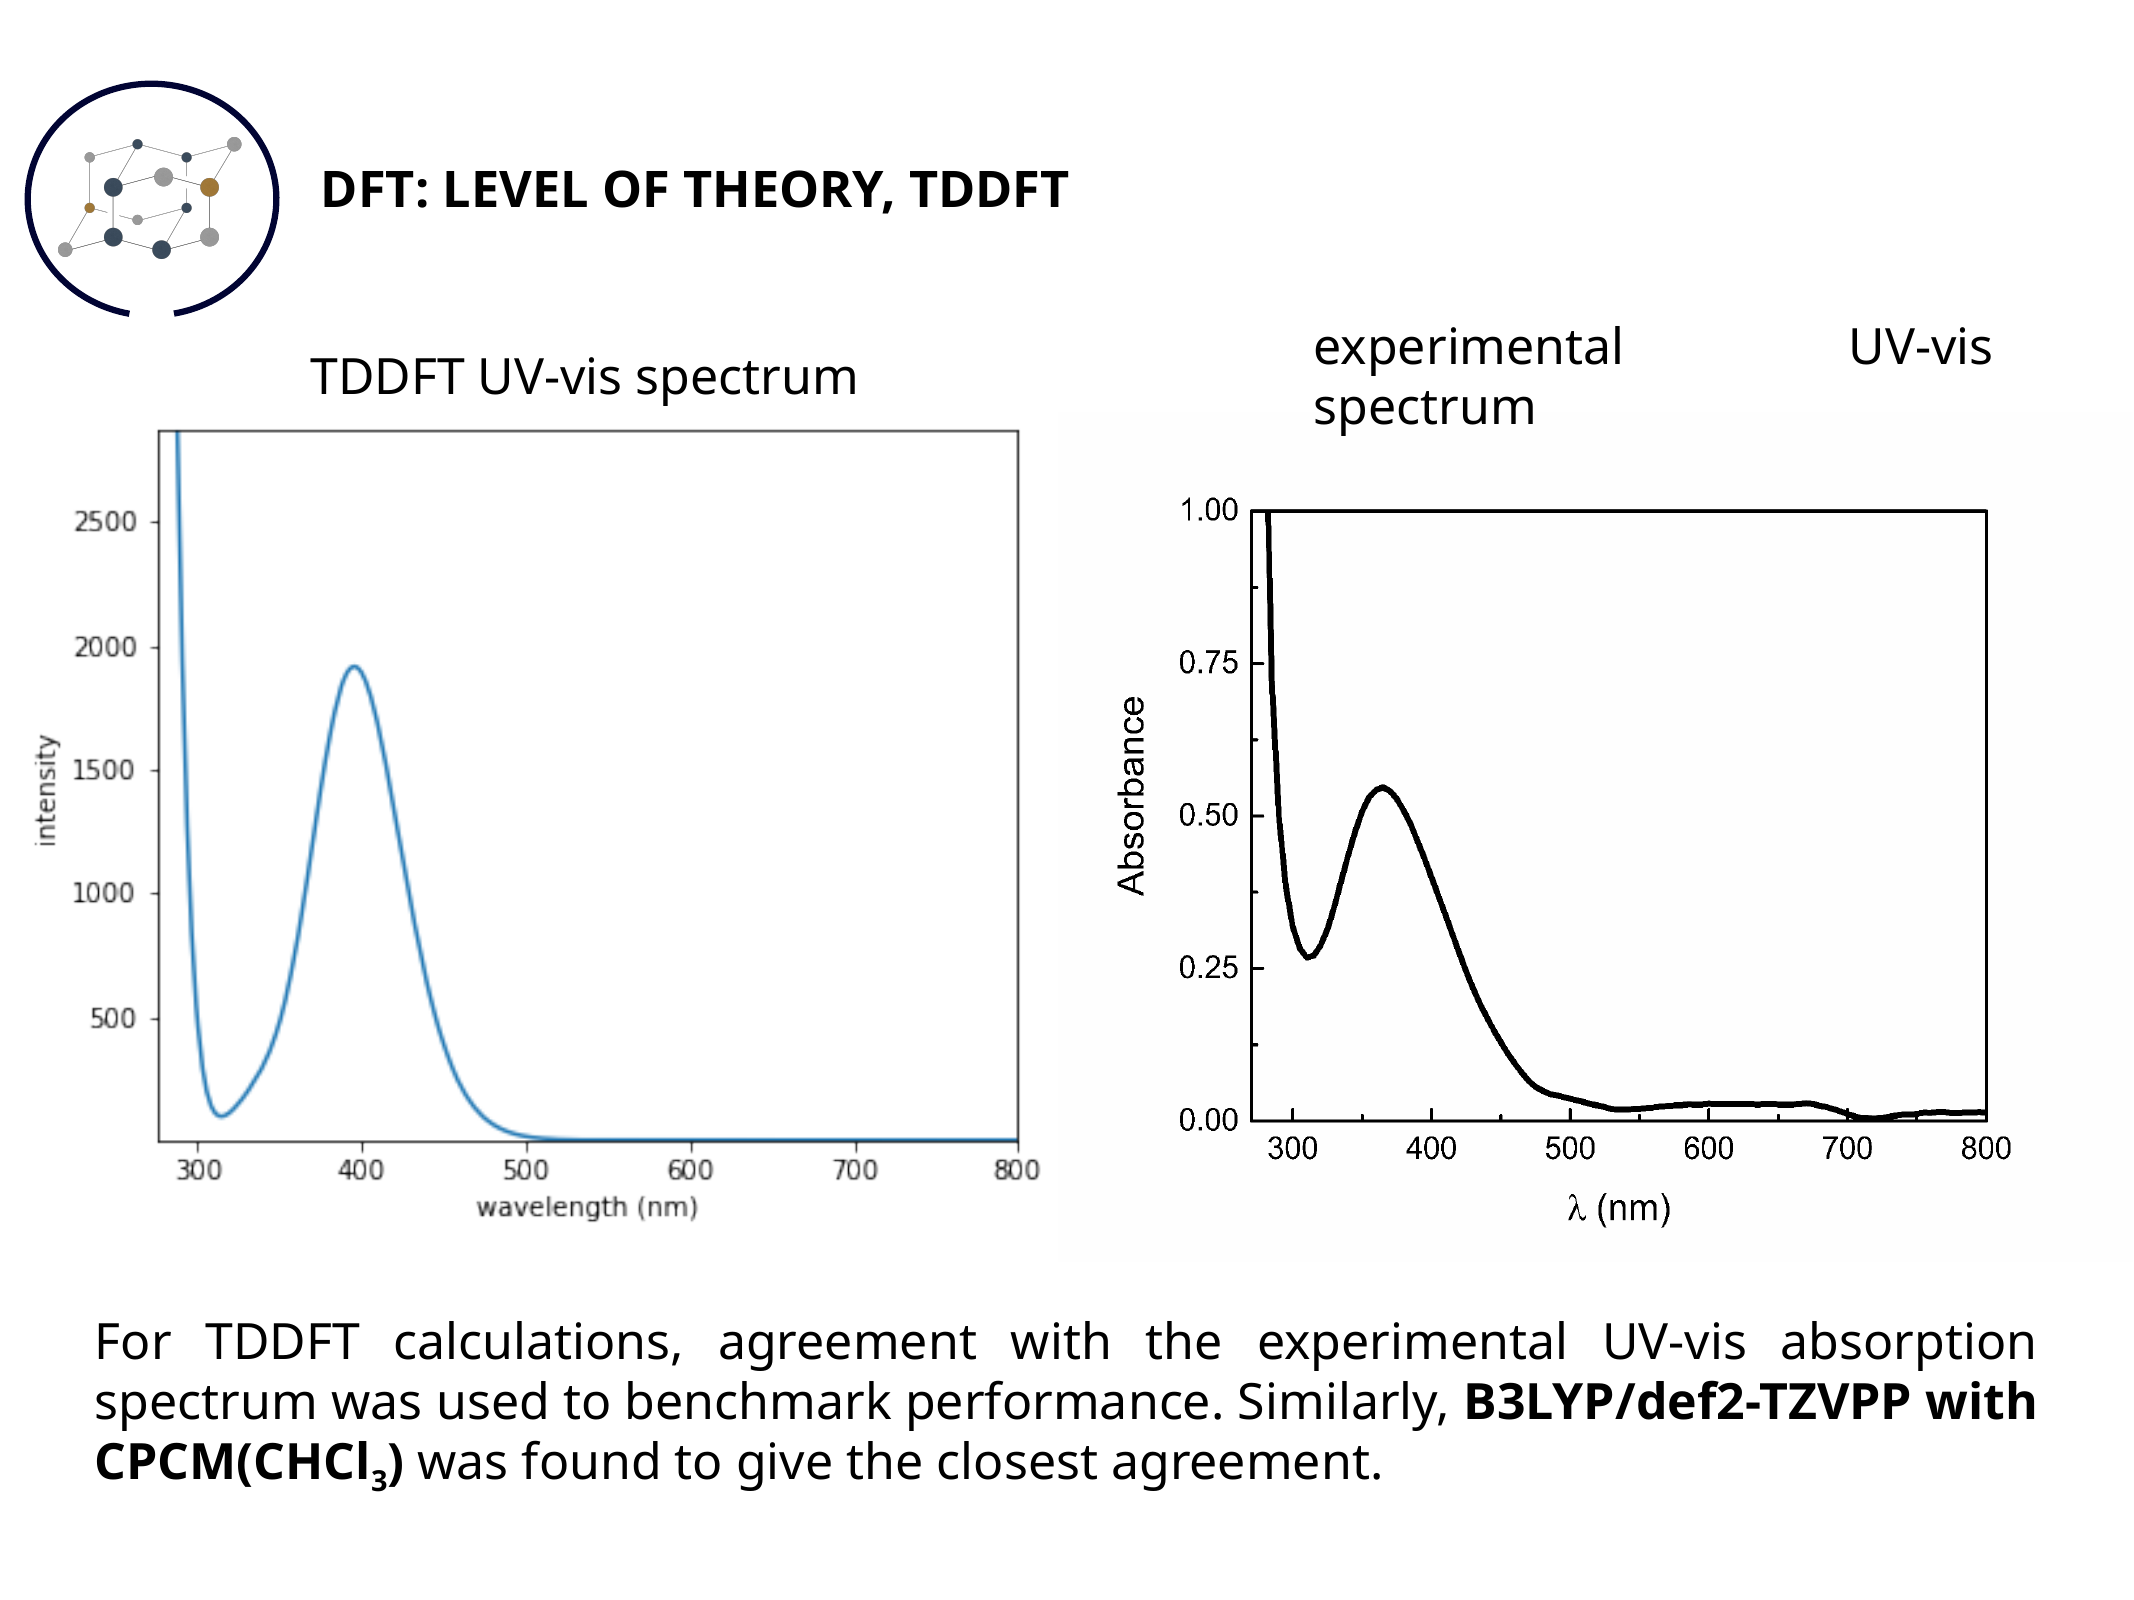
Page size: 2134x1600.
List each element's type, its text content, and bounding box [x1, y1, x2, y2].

text_box TDDFT UV-vis spectrum [302, 335, 887, 412]
picture [1057, 412, 2134, 1262]
text_box For TDDFT calculations, agreement with the experimental UV-vis absorption spectrum was used to benchmark performance. Similarly, B3LYP/def2-TZVPP with CPCM(CHCl3) was found to give the closest agreement. [86, 1300, 2047, 1506]
text_box experimental UV-vis spectrum [1305, 305, 2003, 412]
text_box DFT: LEVEL OF THEORY, TDDFT [315, 152, 2134, 223]
picture [57, 136, 242, 260]
picture [17, 412, 1042, 1242]
